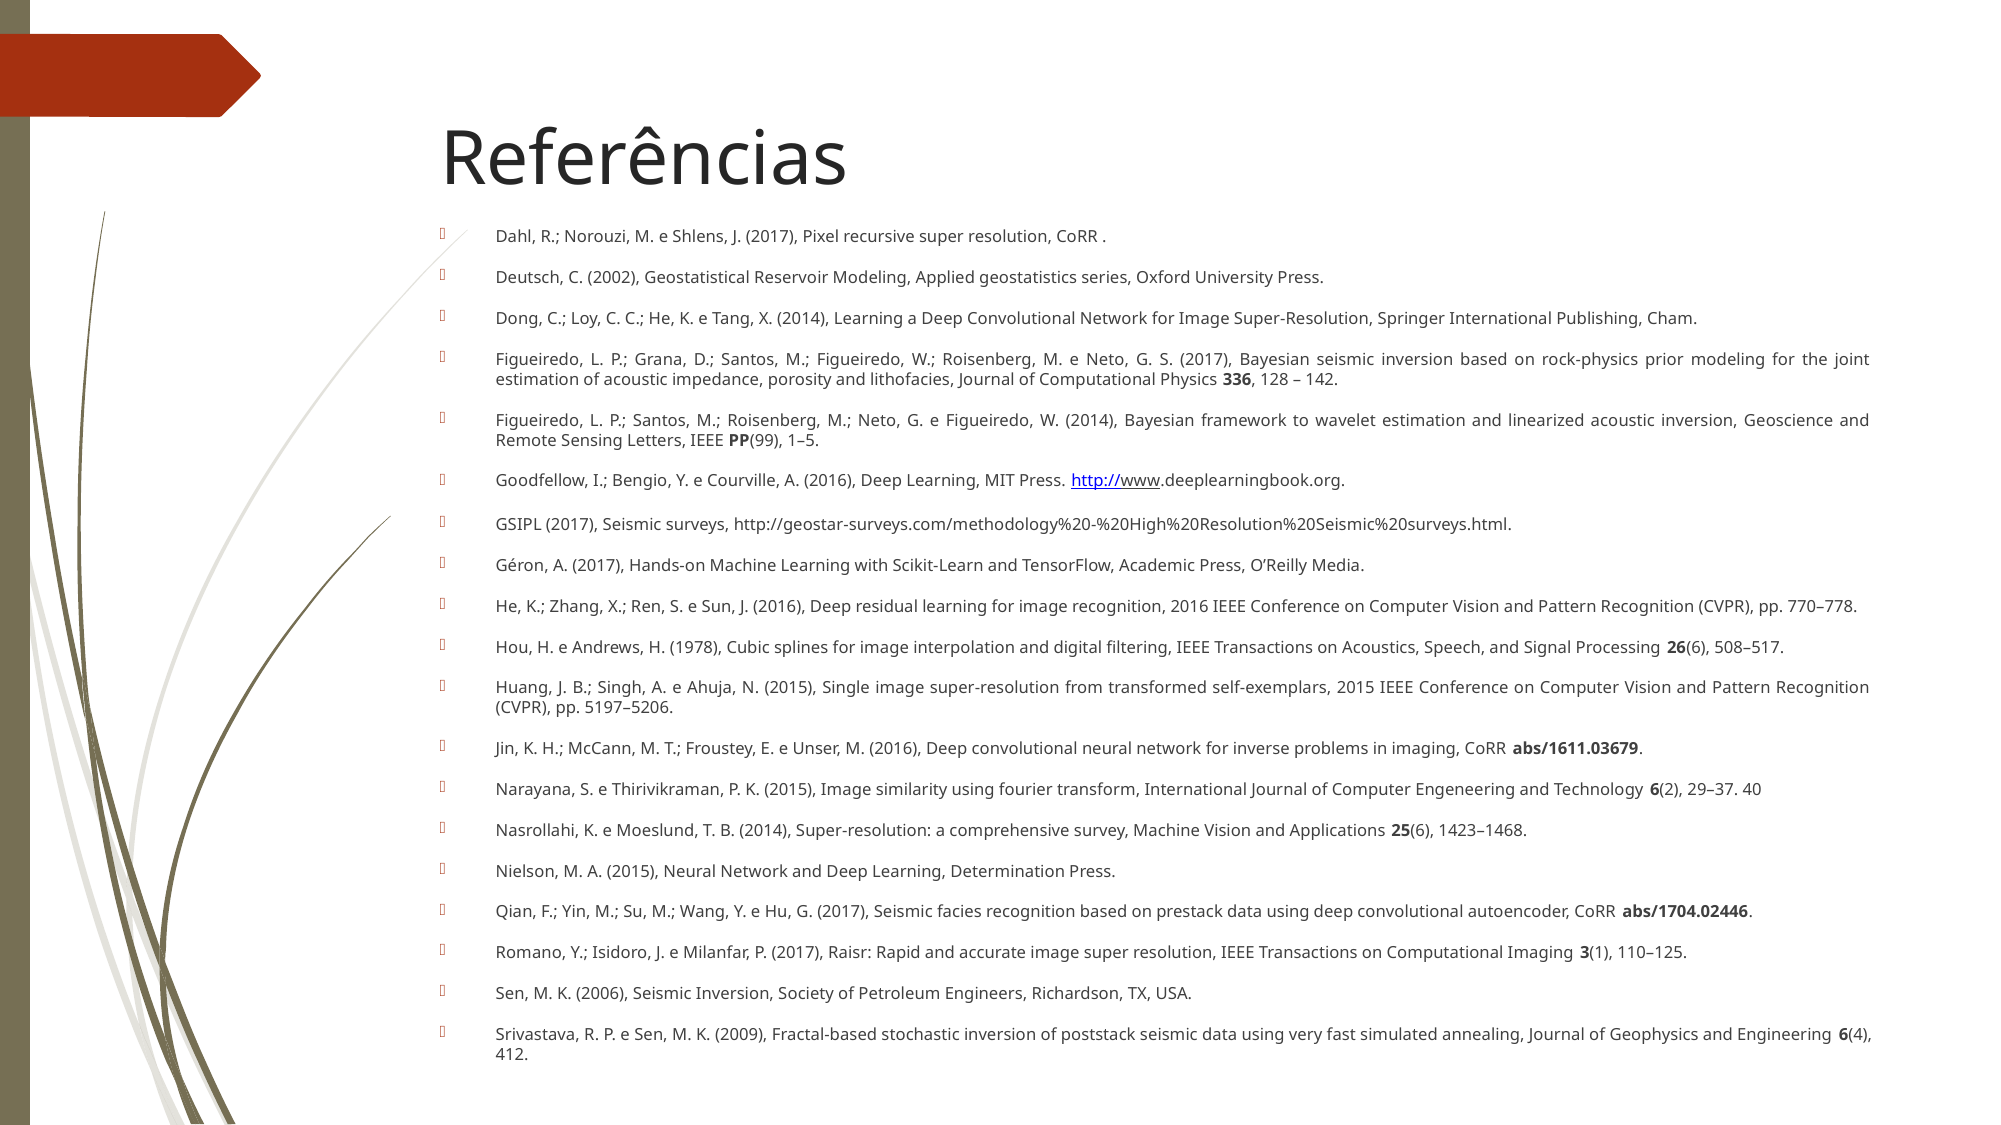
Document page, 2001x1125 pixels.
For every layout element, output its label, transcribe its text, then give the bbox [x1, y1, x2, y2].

text_box Referências [425, 102, 1888, 218]
text_box Dahl, R.; Norouzi, M. e Shlens, J. (2017), Pixel recursive super resolution, CoRR . Deutsch, C. (2002), Geostatistical Reservoir Modeling, Applied geostatistics series, Oxford University Press. Dong, C.; Loy, C. C.; He, K. e Tang, X. (2014), Learning a Deep Convolutional Network for Image Super-Resolution, Springer International Publishing, Cham. Figueiredo, L. P.; Grana, D.; Santos, M.; Figueiredo, W.; Roisenberg, M. e Neto, G. S. (2017), Bayesian seismic inversion based on rock-physics prior modeling for the joint estimation of acoustic impedance, porosity and lithofacies, Journal of Computational Physics 336, 128 – 142. Figueiredo, L. P.; Santos, M.; Roisenberg, M.; Neto, G. e Figueiredo, W. (2014), Bayesian framework to wavelet estimation and linearized acoustic inversion, Geoscience and Remote Sensing Letters, IEEE PP(99), 1–5. Goodfellow, I.; Bengio, Y. e Courville, A. (2016), Deep Learning, MIT Press. http://www.deeplearningbook.org. GSIPL (2017), Seismic surveys, http://geostar-surveys.com/methodology%20-%20High%20Resolution%20Seismic%20surveys.html. Géron, A. (2017), Hands-on Machine Learning with Scikit-Learn and TensorFlow, Academic Press, O’Reilly Media. He, K.; Zhang, X.; Ren, S. e Sun, J. (2016), Deep residual learning for image recognition, 2016 IEEE Conference on Computer Vision and Pattern Recognition (CVPR), pp. 770–778. Hou, H. e Andrews, H. (1978), Cubic splines for image interpolation and digital filtering, IEEE Transactions on Acoustics, Speech, and Signal Processing 26(6), 508–517. Huang, J. B.; Singh, A. e Ahuja, N. (2015), Single image super-resolution from transformed self-exemplars, 2015 IEEE Conference on Computer Vision and Pattern Recognition (CVPR), pp. 5197–5206. Jin, K. H.; McCann, M. T.; Froustey, E. e Unser, M. (2016), Deep convolutional neural network for inverse problems in imaging, CoRR abs/1611.03679. Narayana, S. e Thirivikraman, P. K. (2015), Image similarity using fourier transform, International Journal of Computer Engeneering and Technology 6(2), 29–37. 40 Nasrollahi, K. e Moeslund, T. B. (2014), Super-resolution: a comprehensive survey, Machine Vision and Applications 25(6), 1423–1468. Nielson, M. A. (2015), Neural Network and Deep Learning, Determination Press. Qian, F.; Yin, M.; Su, M.; Wang, Y. e Hu, G. (2017), Seismic facies recognition based on prestack data using deep convolutional autoencoder, CoRR abs/1704.02446. Romano, Y.; Isidoro, J. e Milanfar, P. (2017), Raisr: Rapid and accurate image super resolution, IEEE Transactions on Computational Imaging 3(1), 110–125. Sen, M. K. (2006), Seismic Inversion, Society of Petroleum Engineers, Richardson, TX, USA. Srivastava, R. P. e Sen, M. K. (2009), Fractal-based stochastic inversion of poststack seismic data using very fast simulated annealing, Journal of Geophysics and Engineering 6(4), 412. [424, 218, 1888, 1105]
